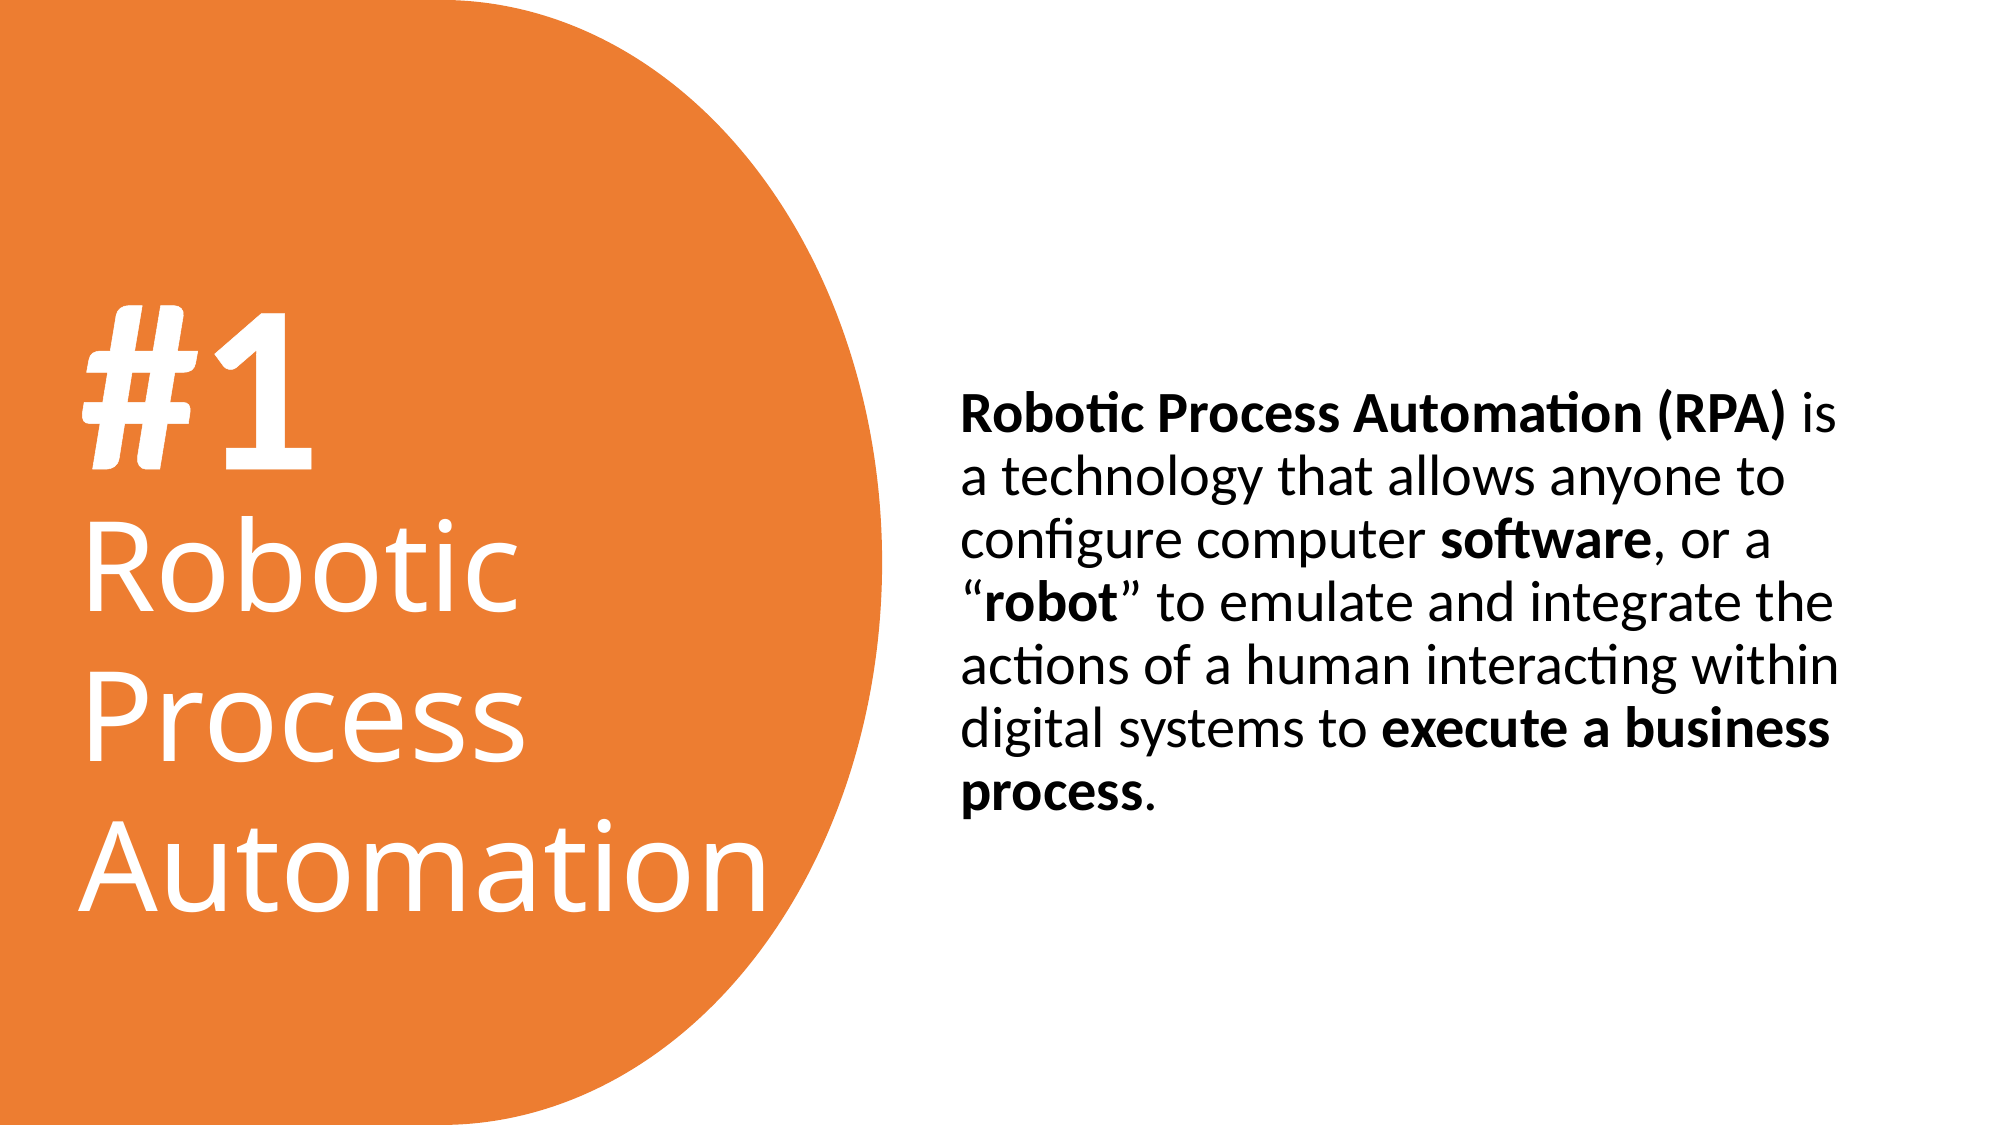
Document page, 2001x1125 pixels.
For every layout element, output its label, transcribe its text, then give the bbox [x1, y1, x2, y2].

list Robotic Process Automation (RPA) is a technology that allows anyone to configure computer software, or a “robot” to emulate and integrate the actions of a human interacting within digital systems to execute a business process. [945, 375, 1863, 831]
text_box [0, 0, 884, 1125]
text_box #1 [64, 222, 336, 525]
text_box Robotic Process Automation [63, 478, 790, 944]
